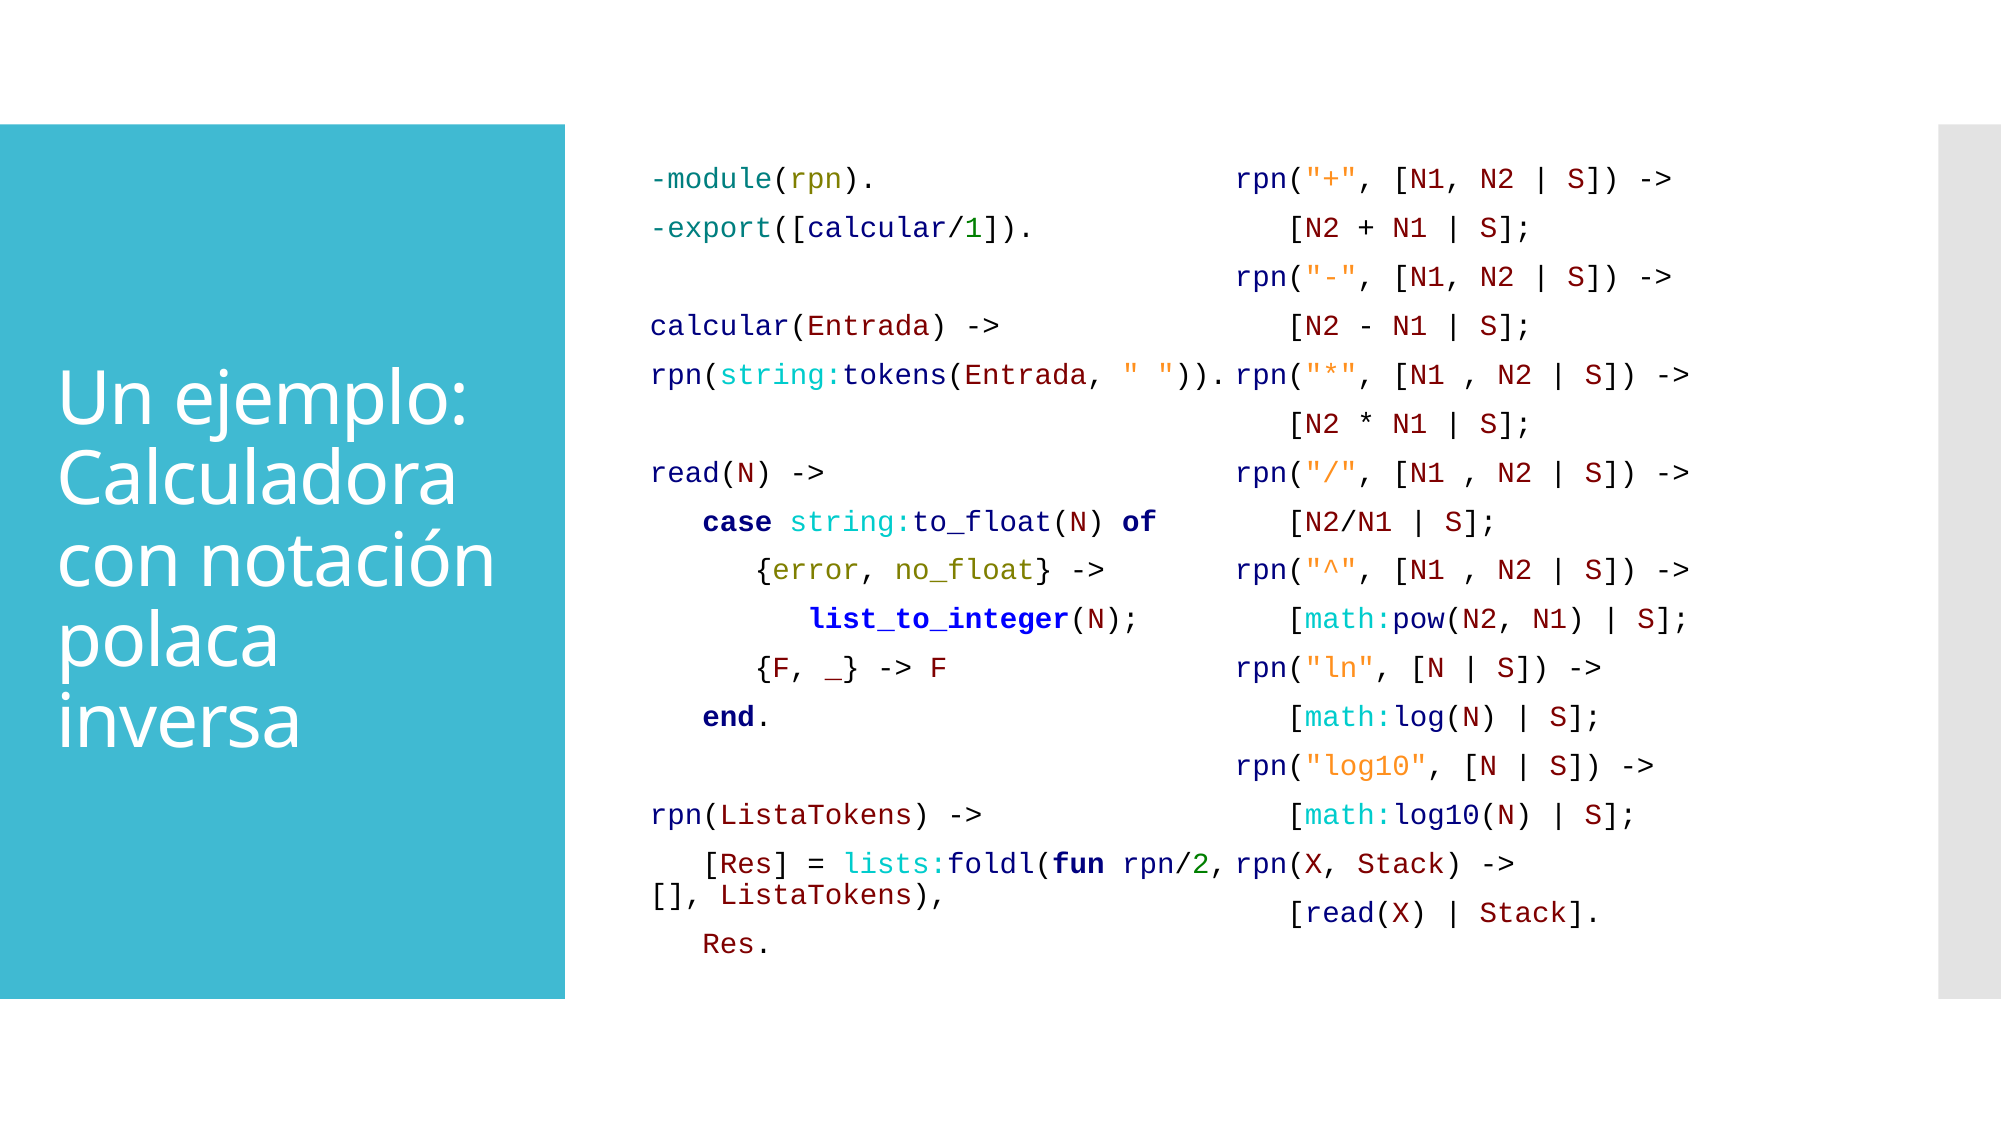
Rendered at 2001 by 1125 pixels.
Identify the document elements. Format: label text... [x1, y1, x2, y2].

title Un ejemplo: Calculadora con notación polaca inversa [41, 184, 525, 940]
list -module(rpn). -export([calcular/1]). calcular(Entrada) -> rpn(string:tokens(Entrada, " ")). read(N) -> case string:to_float(N) of {error, no_float} -> list_to_integer(N); {F, _} -> F end. rpn(ListaTokens) -> [Res] = lists:foldl(fun rpn/2, [], ListaTokens), Res. rpn("+", [N1, N2 | S]) -> [N2 + N1 | S]; rpn("-", [N1, N2 | S]) -> [N2 - N1 | S]; rpn("*", [N1 , N2 | S]) -> [N2 * N1 | S]; rpn("/", [N1 , N2 | S]) -> [N2/N1 | S]; rpn("^", [N1 , N2 | S]) -> [math:pow(N2, N1) | S]; rpn("ln", [N | S]) -> [math:log(N) | S]; rpn("log10", [N | S]) -> [math:log10(N) | S]; rpn(X, Stack) -> [read(X) | Stack]. [634, 141, 1835, 982]
